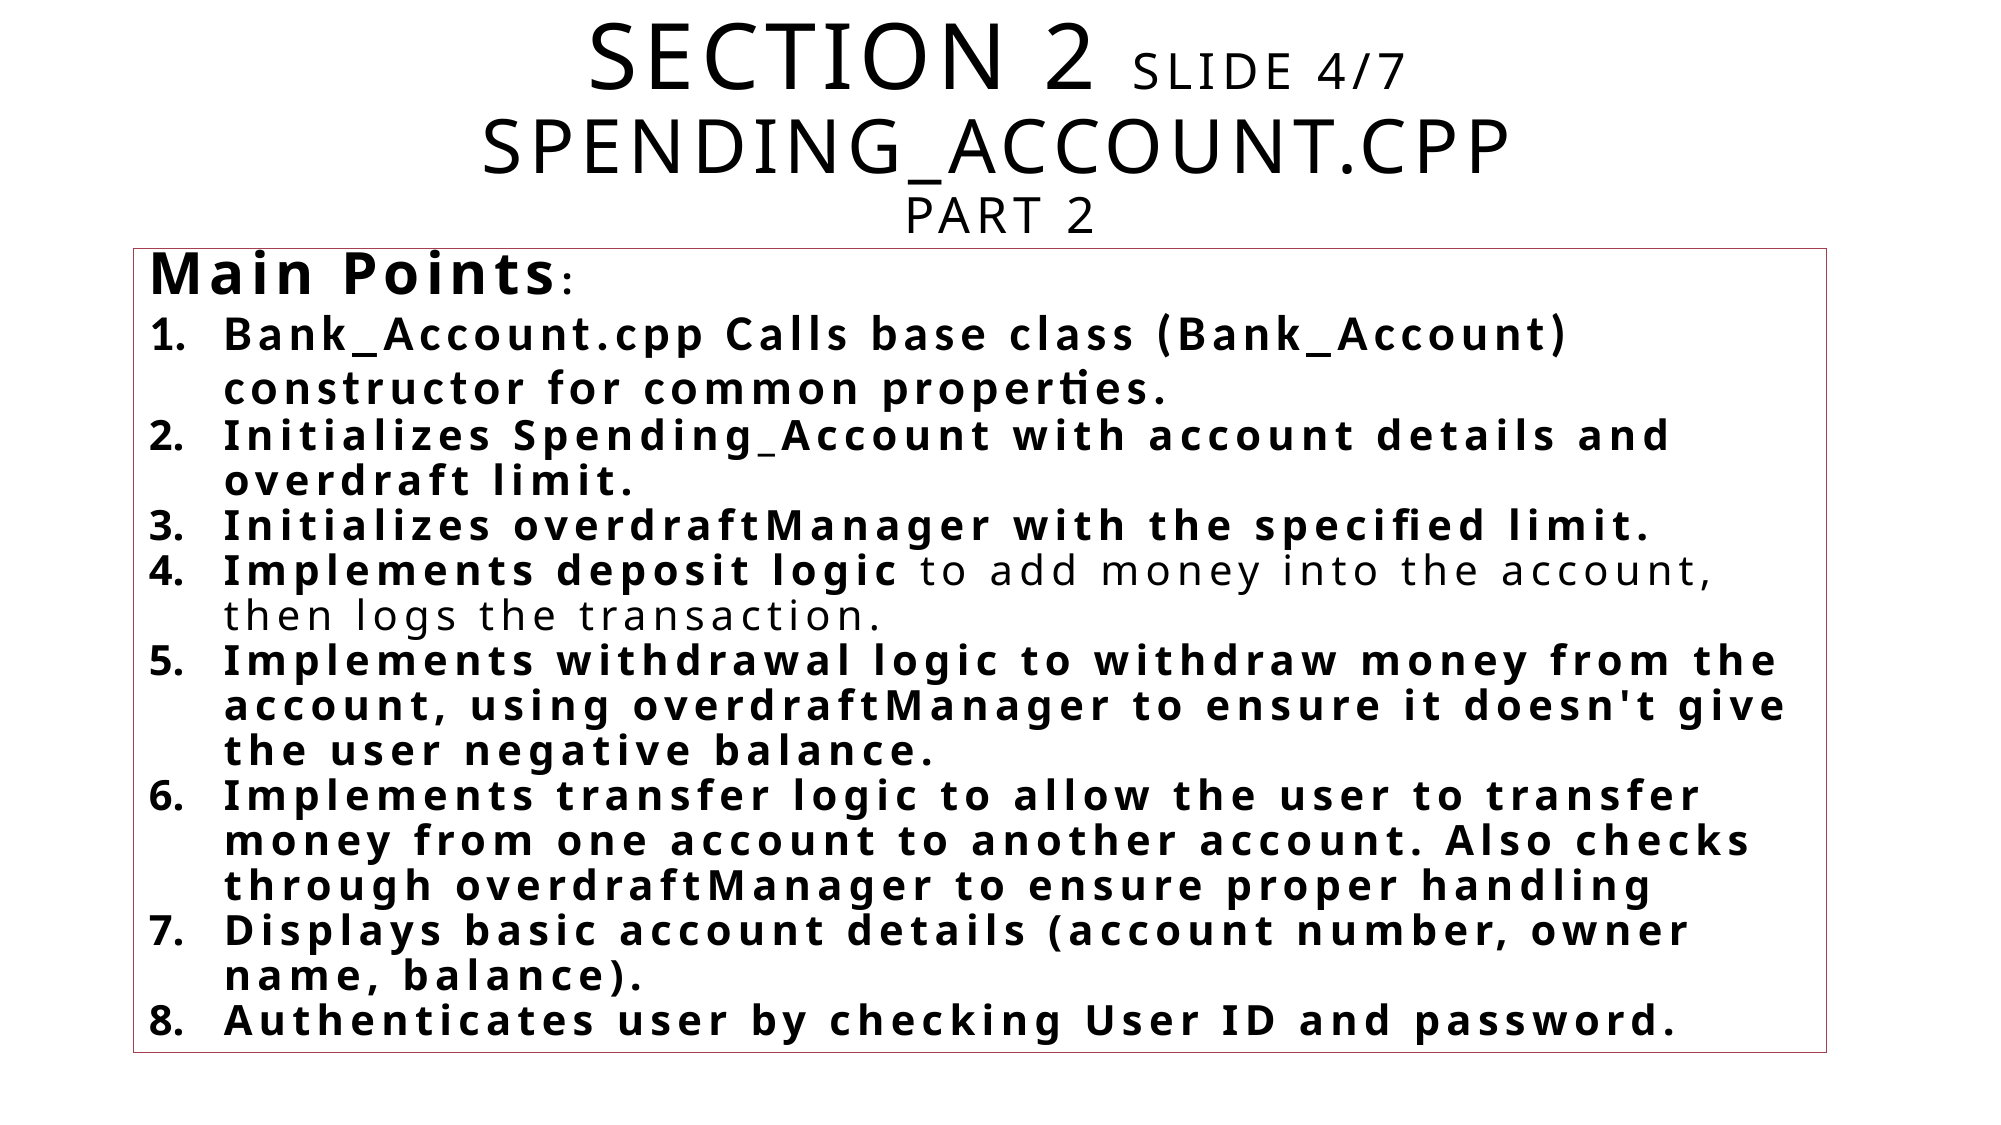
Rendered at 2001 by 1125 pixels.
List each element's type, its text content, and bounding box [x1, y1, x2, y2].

text_box Main Points: Bank_Account.cpp Calls base class (Bank_Account) constructor for common properties. Initializes Spending_Account with account details and overdraft limit. Initializes overdraftManager with the specified limit. Implements deposit logic to add money into the account, then logs the transaction. Implements withdrawal logic to withdraw money from the account, using overdraftManager to ensure it doesn't give the user negative balance. Implements transfer logic to allow the user to transfer money from one account to another account. Also checks through overdraftManager to ensure proper handling Displays basic account details (account number, owner name, balance). Authenticates user by checking User ID and password. [133, 248, 1827, 1053]
title Section 2 Slide 4/7 Spending_account.Cpp part 2 [408, 0, 1592, 213]
